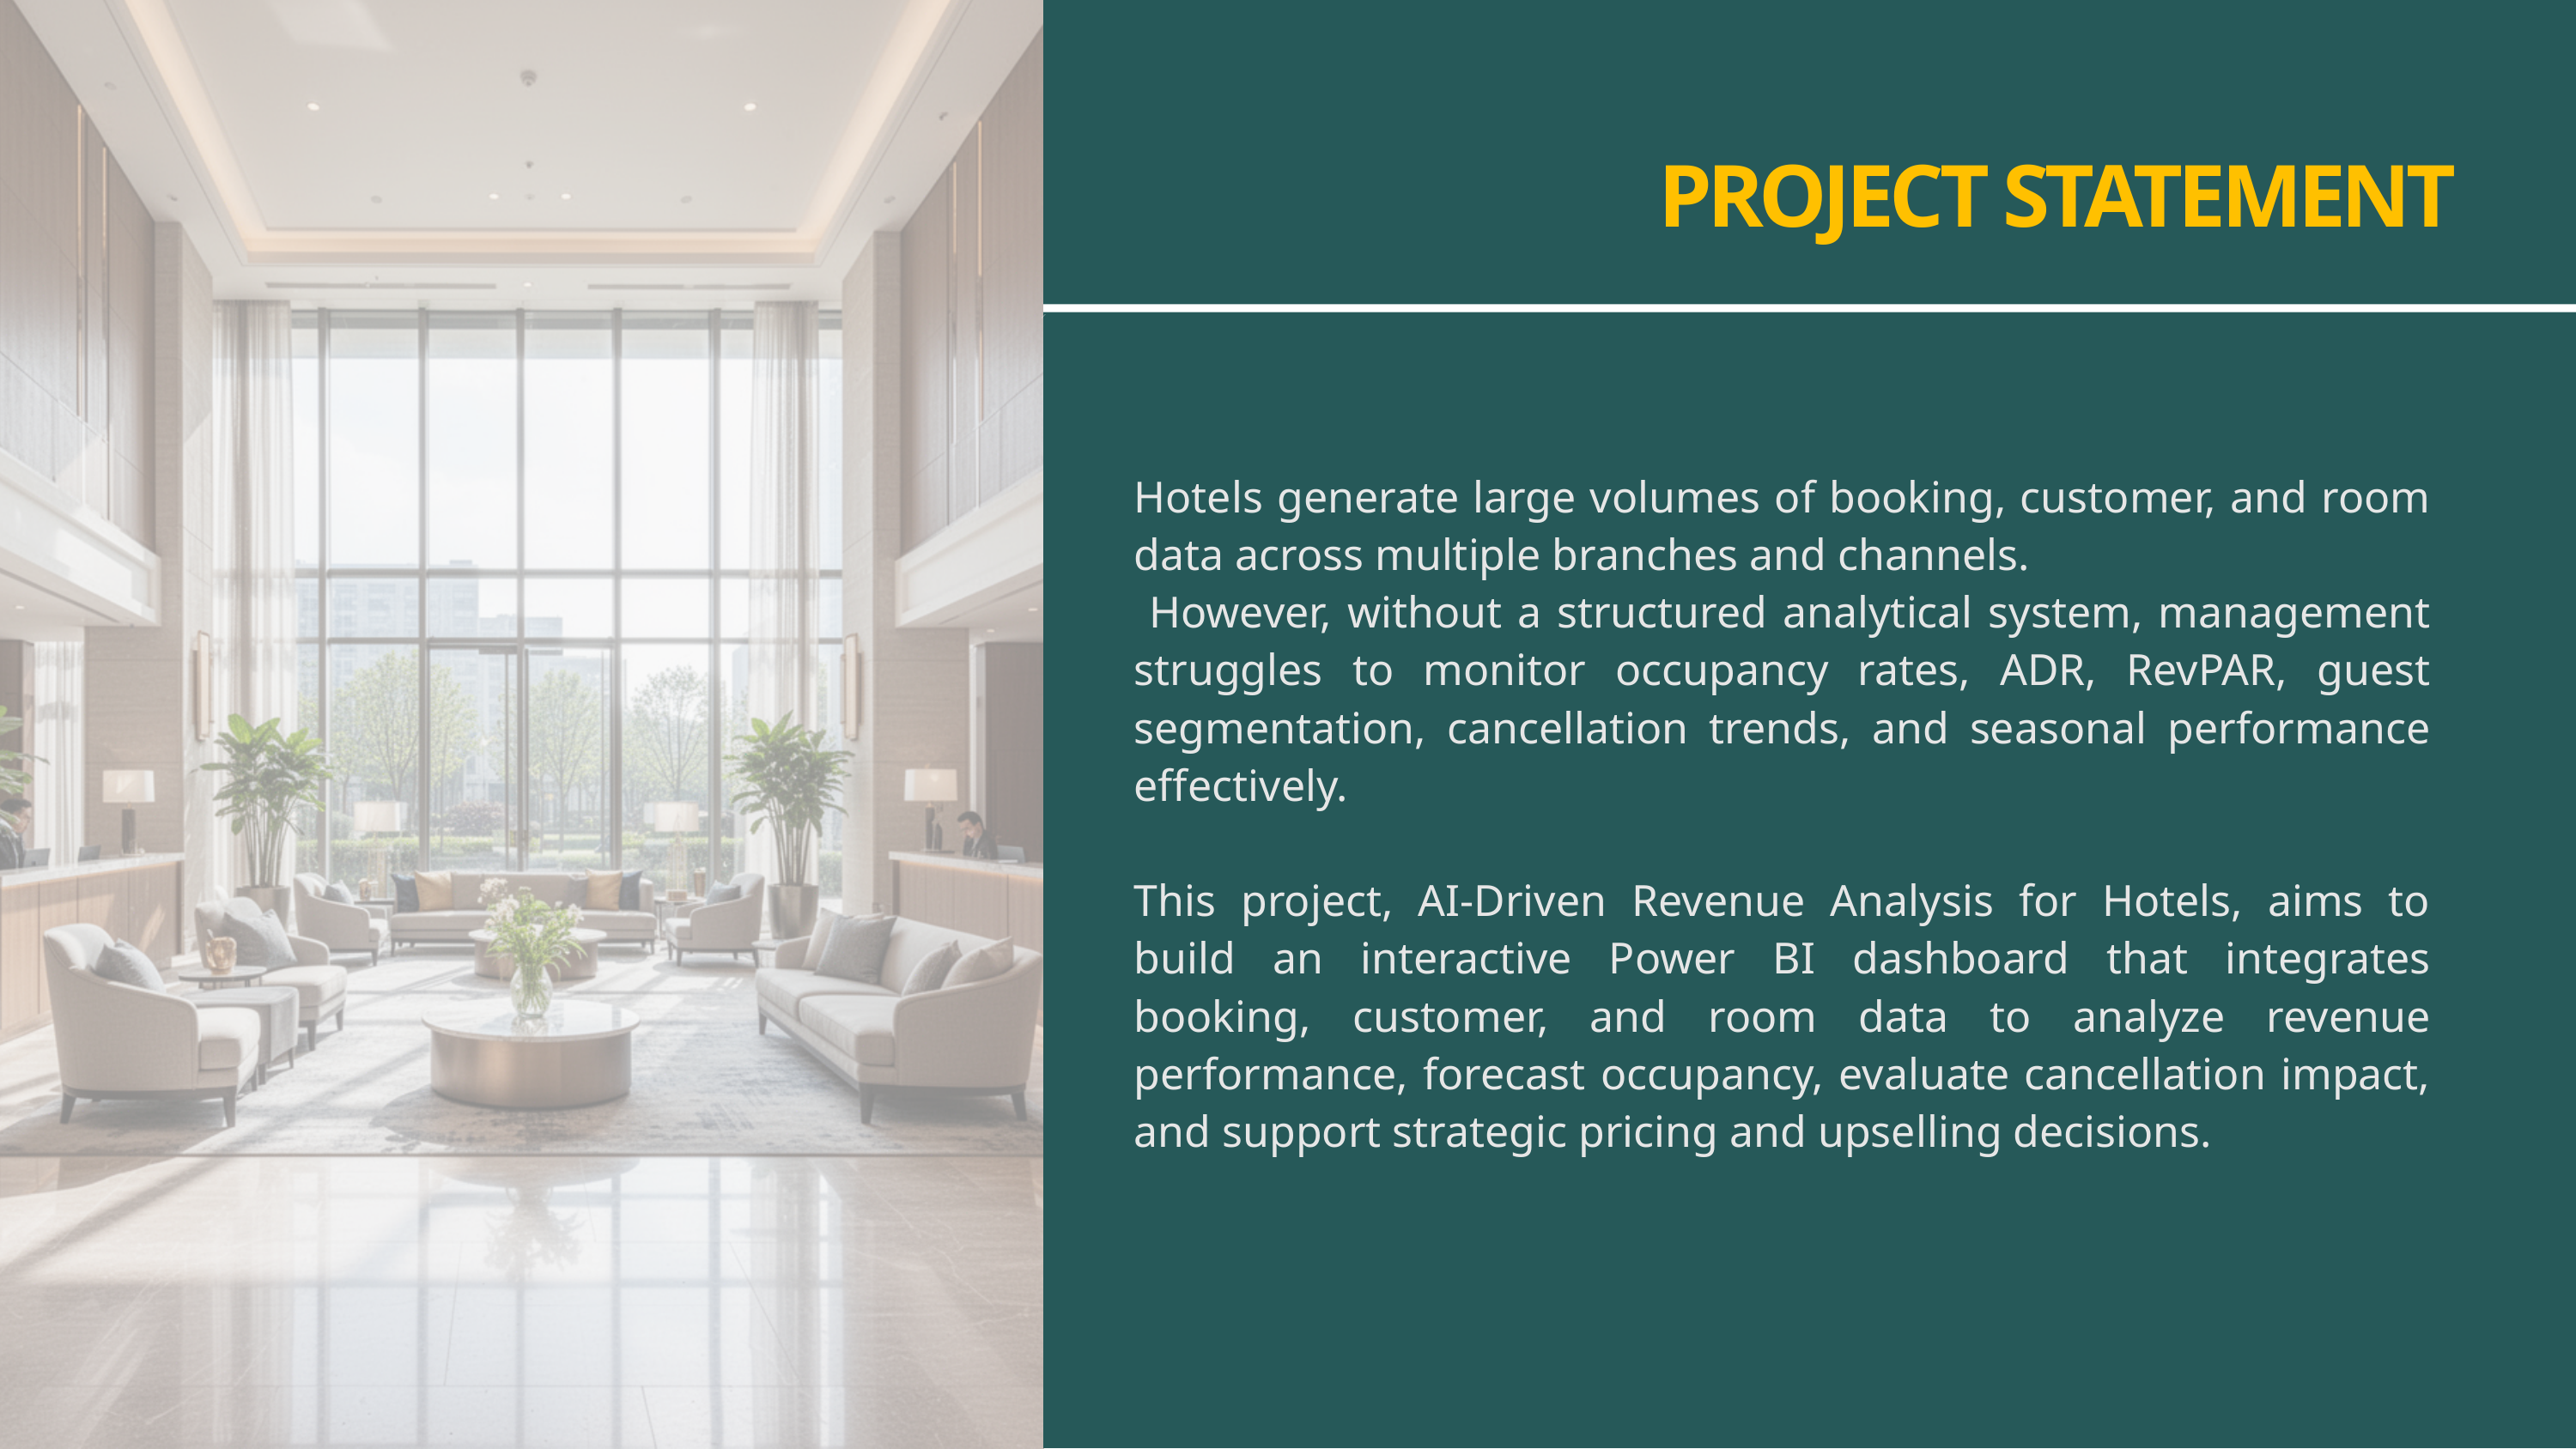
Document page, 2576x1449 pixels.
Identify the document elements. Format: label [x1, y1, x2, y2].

text_box [1042, 0, 2576, 1449]
text_box [0, 0, 1041, 1449]
